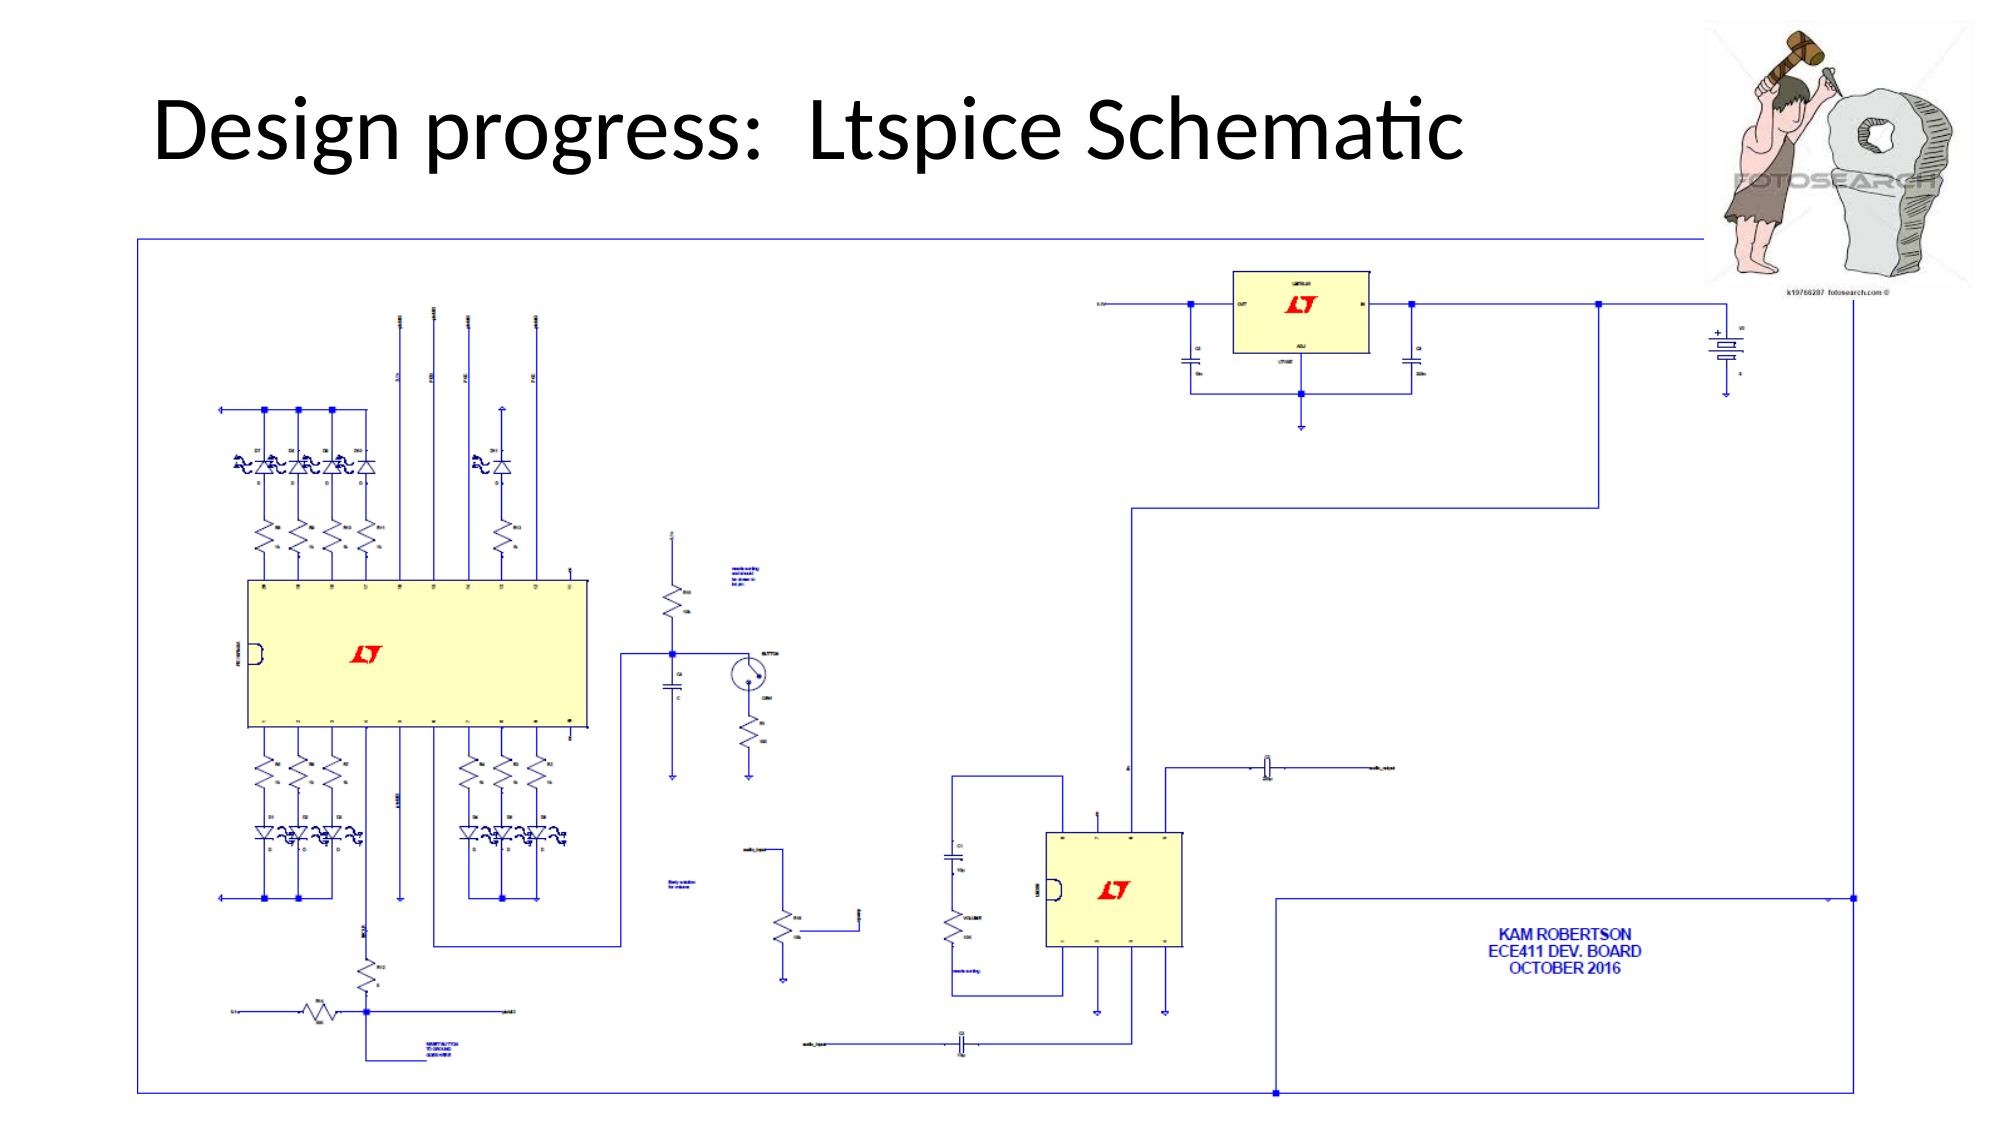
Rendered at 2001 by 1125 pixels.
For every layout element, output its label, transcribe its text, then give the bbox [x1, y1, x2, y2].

picture [137, 19, 1974, 1100]
title Design progress: Ltspice Schematic [137, 59, 1699, 201]
